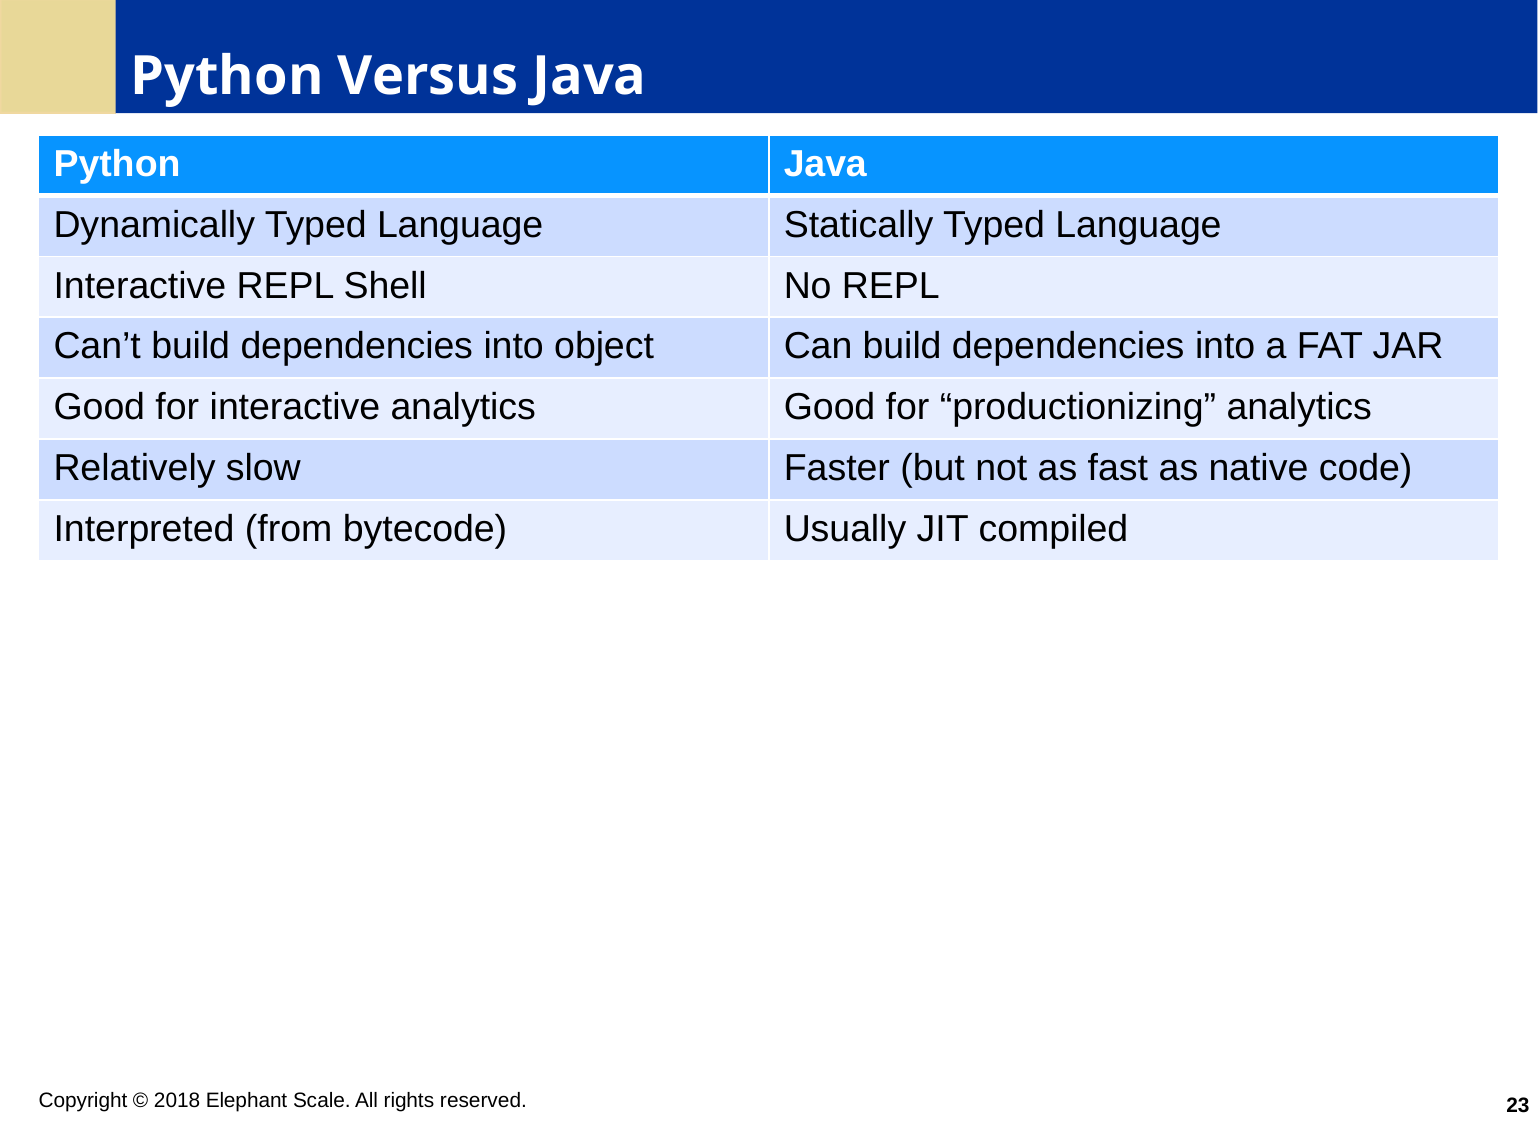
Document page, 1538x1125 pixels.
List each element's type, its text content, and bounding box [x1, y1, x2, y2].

table_cell No REPL [770, 257, 1498, 316]
table_cell Interactive REPL Shell [39, 257, 768, 316]
title Python Versus Java [115, 0, 1538, 114]
table_header Java [770, 136, 1498, 193]
table_header Python [39, 136, 768, 193]
table_cell Relatively slow [39, 440, 768, 499]
picture [0, 0, 115, 114]
table_cell Statically Typed Language [770, 198, 1498, 256]
table_cell Can’t build dependencies into object [39, 318, 768, 377]
footer Copyright © 2018 Elephant Scale. All rights reserved. [38, 1088, 932, 1112]
table_cell Good for “productionizing” analytics [770, 379, 1498, 438]
table_cell Can build dependencies into a FAT JAR [770, 318, 1498, 377]
table_cell Interpreted (from bytecode) [39, 501, 768, 560]
slide_number 23 [1439, 1079, 1530, 1117]
table_cell Good for interactive analytics [39, 379, 768, 438]
table_cell Dynamically Typed Language [39, 198, 768, 256]
table_cell Faster (but not as fast as native code) [770, 440, 1498, 499]
table_cell Usually JIT compiled [770, 501, 1498, 560]
